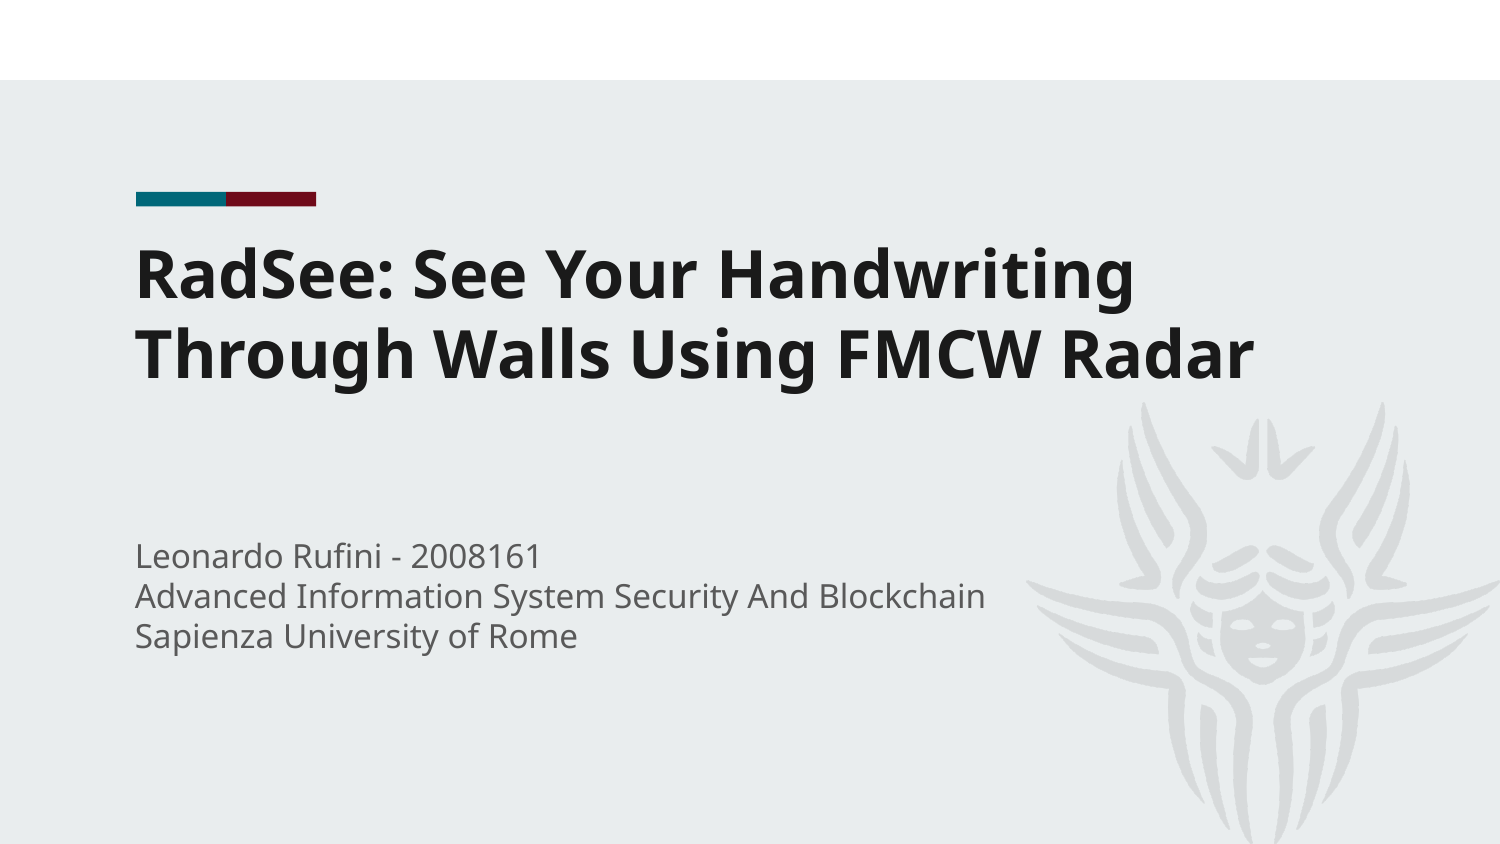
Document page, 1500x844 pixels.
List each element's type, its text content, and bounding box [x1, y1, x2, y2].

title RadSee: See Your Handwriting Through Walls Using FMCW Radar [119, 216, 1381, 490]
subtitle Leonardo Rufini - 2008161 Advanced Information System Security And Blockchain Sapienza University of Rome [119, 520, 1381, 656]
